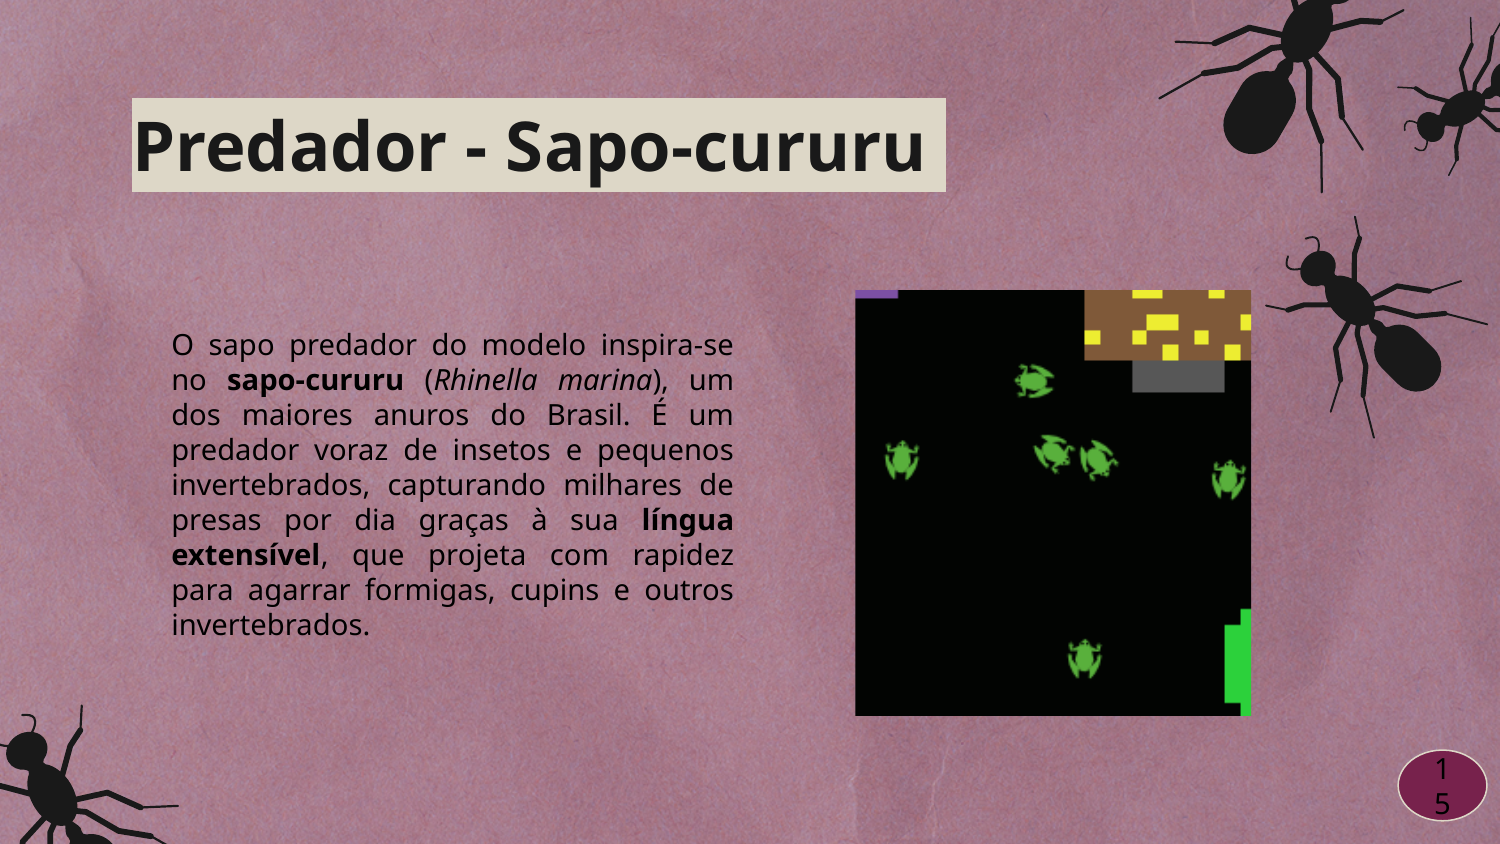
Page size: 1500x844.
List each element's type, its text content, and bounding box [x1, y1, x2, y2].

text_box 15 [1398, 750, 1487, 821]
text_box O sapo predador do modelo inspira‐se no sapo‐cururu (Rhinella marina), um dos maiores anuros do Brasil. É um predador voraz de insetos e pequenos invertebrados, capturando milhares de presas por dia graças à sua língua extensível, que projeta com rapidez para agarrar formigas, cupins e outros invertebrados. [156, 311, 750, 657]
picture [855, 289, 1252, 717]
title Formigas: Caracteristicas [0, 0, 1500, 844]
text_box [1265, 215, 1489, 439]
title Predador - Sapo-cururu [117, 87, 1383, 196]
